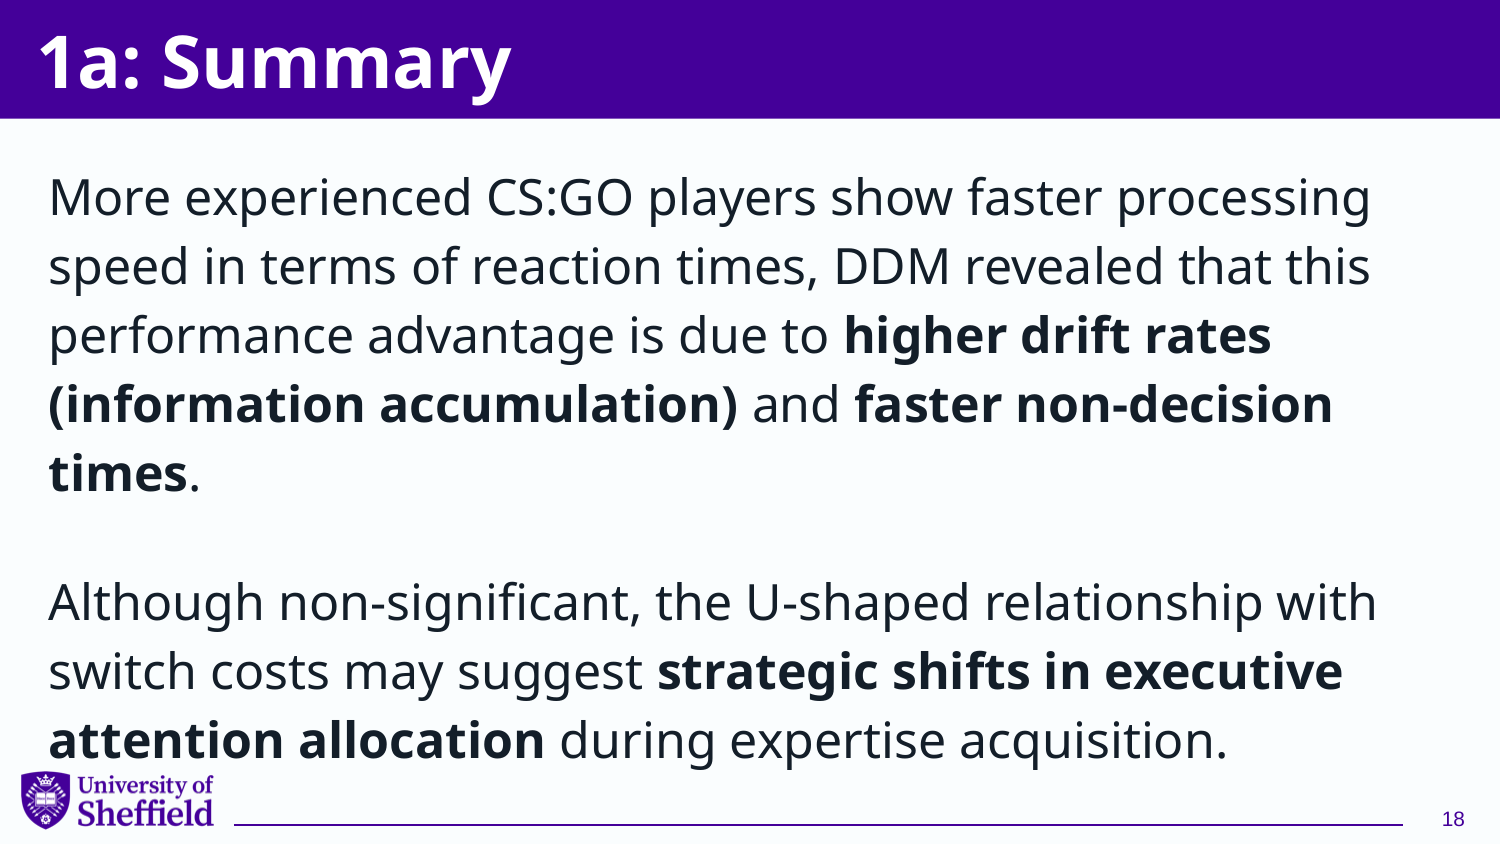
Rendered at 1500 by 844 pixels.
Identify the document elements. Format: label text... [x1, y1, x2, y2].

picture [21, 786, 214, 830]
title 1a: Summary [21, 12, 1366, 107]
slide_number 18 [1402, 786, 1480, 844]
list More experienced CS:GO players show faster processing speed in terms of reaction times, DDM revealed that this performance advantage is due to higher drift rates (information accumulation) and faster non-decision times. Although non-significant, the U-shaped relationship with switch costs may suggest strategic shifts in executive attention allocation during expertise acquisition. [21, 141, 1468, 786]
